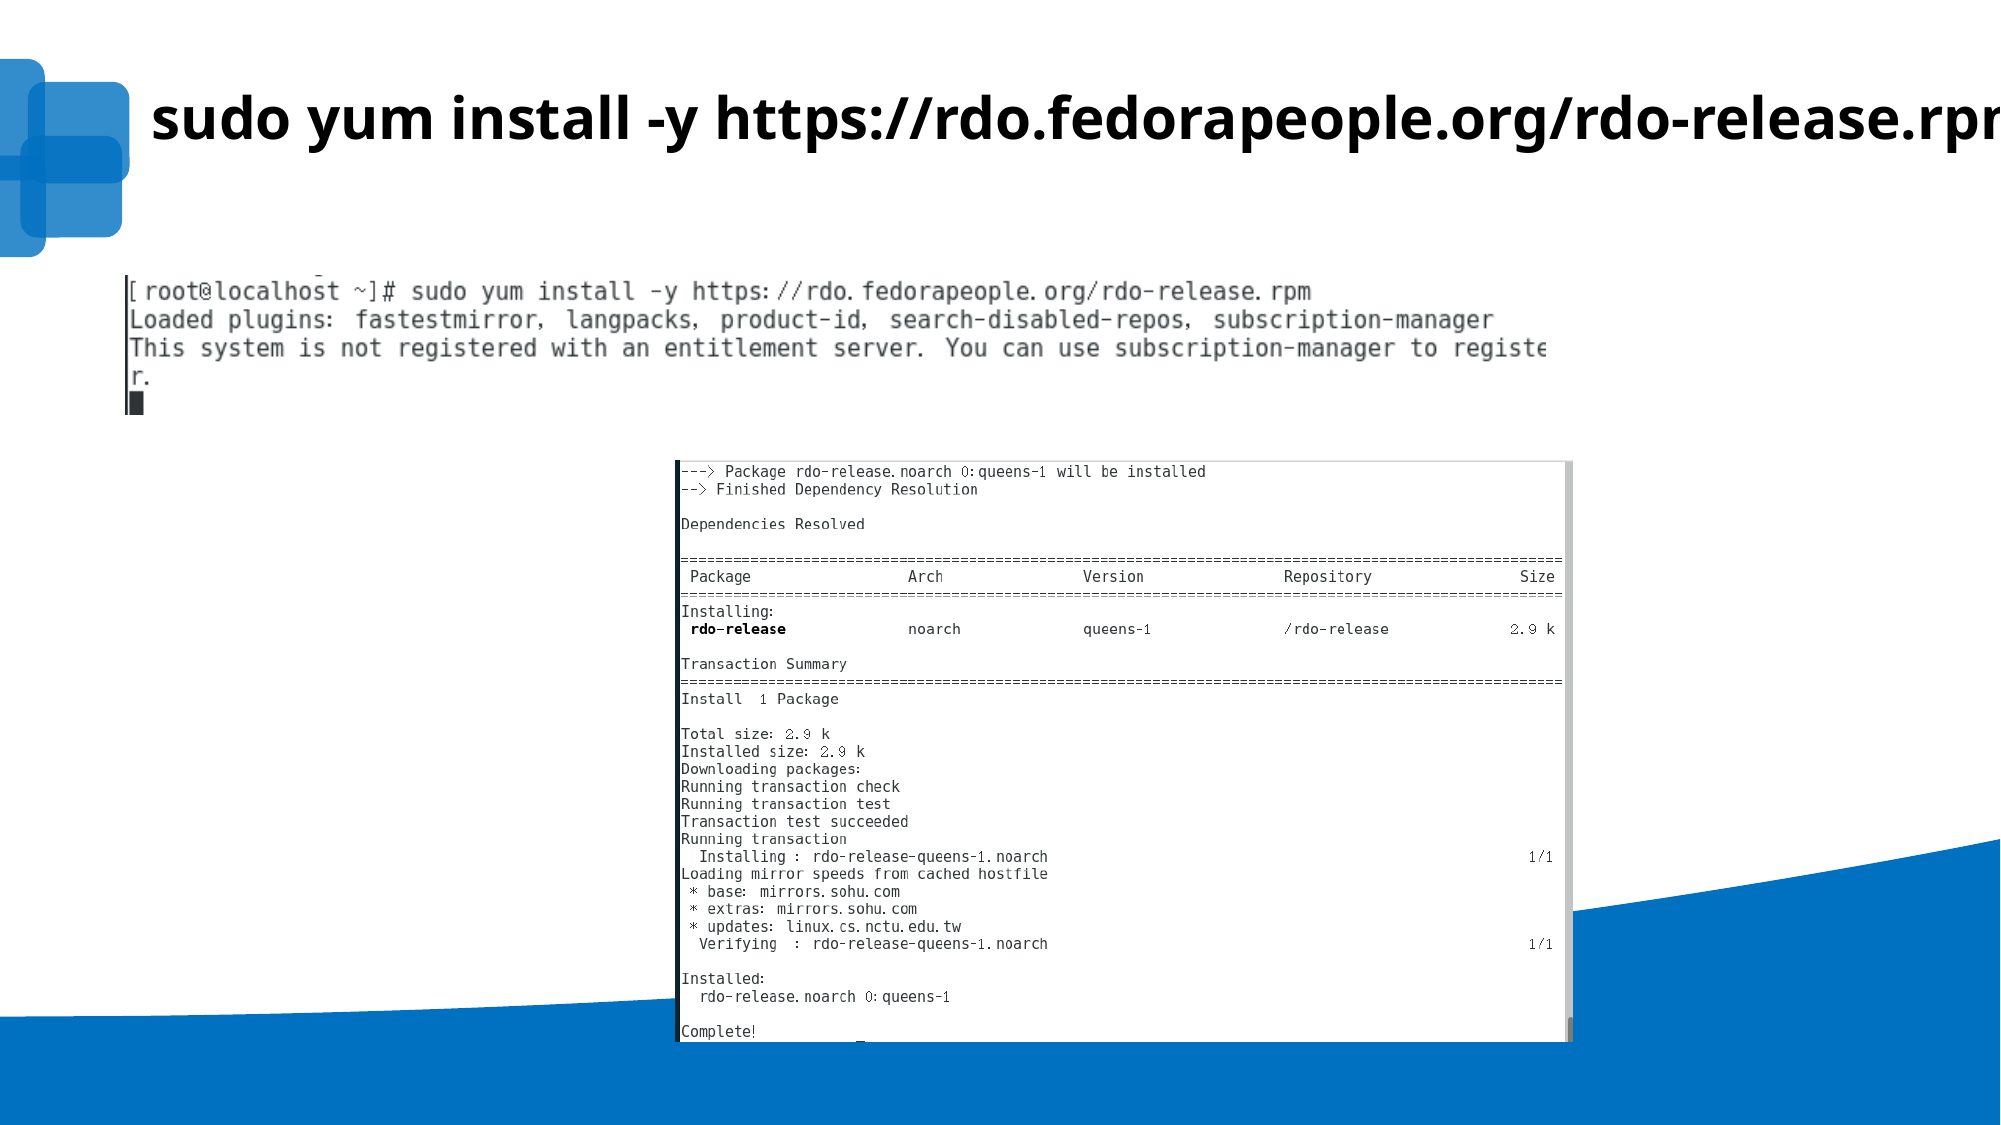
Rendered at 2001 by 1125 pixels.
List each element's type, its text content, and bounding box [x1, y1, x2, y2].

picture [675, 460, 1573, 1042]
list sudo yum install -y https://rdo.fedorapeople.org/rdo-release.rpm [137, 81, 2000, 225]
picture [125, 275, 1546, 415]
